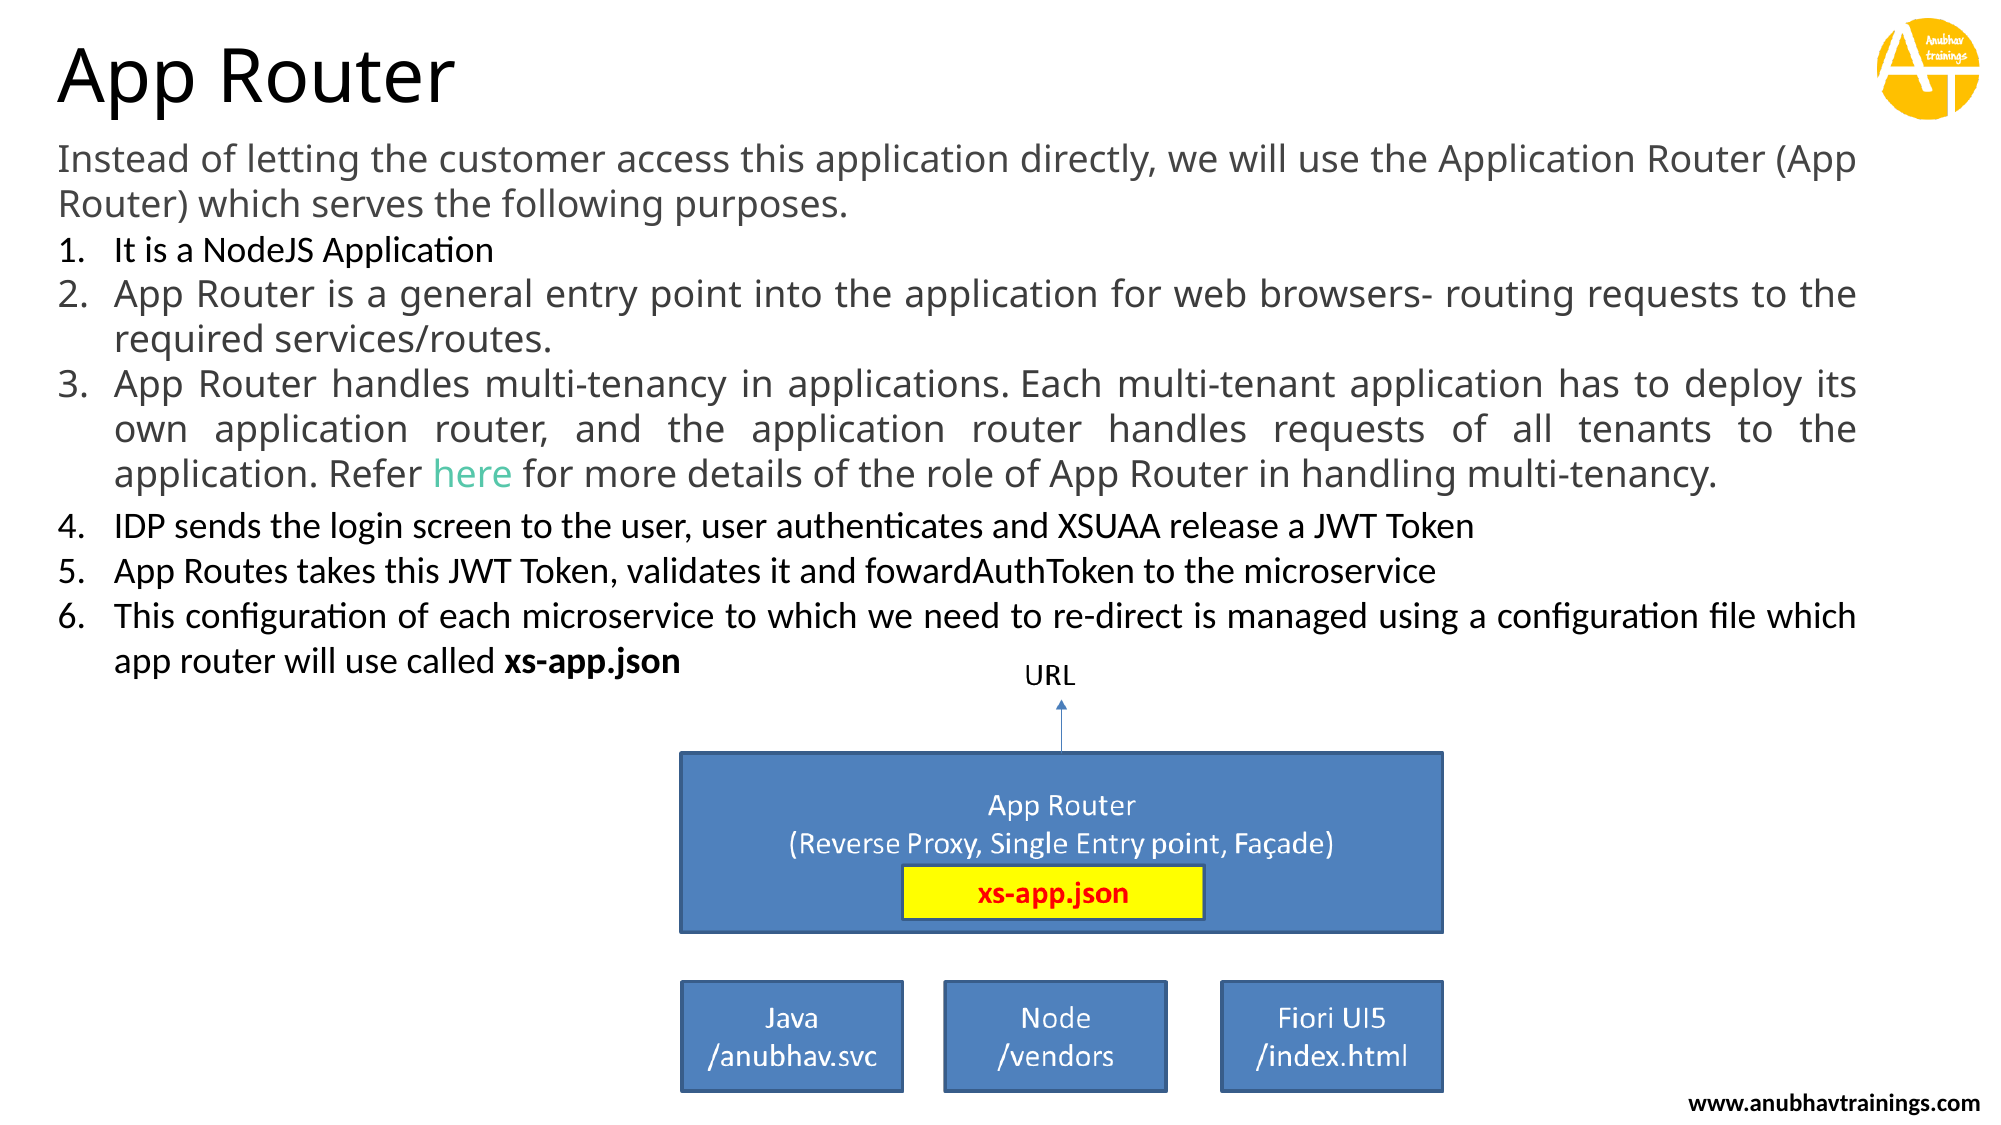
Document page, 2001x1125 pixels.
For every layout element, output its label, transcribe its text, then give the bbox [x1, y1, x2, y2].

picture [679, 644, 1444, 1094]
text_box App Router [42, 30, 1866, 127]
footer www.anubhavtrainings.com [1669, 1089, 2000, 1114]
picture [1866, 11, 1985, 128]
text_box Instead of letting the customer access this application directly, we will use the Application Router (App Router) which serves the following purposes. It is a NodeJS Application App Router is a general entry point into the application for web browsers- routing requests to the required services/routes. App Router handles multi-tenancy in applications. Each multi-tenant application has to deploy its own application router, and the application router handles requests of all tenants to the application. Refer here for more details of the role of App Router in handling multi-tenancy. IDP sends the login screen to the user, user authenticates and XSUAA release a JWT Token App Routes takes this JWT Token, validates it and fowardAuthToken to the microservice This configuration of each microservice to which we need to re-direct is managed using a configuration file which app router will use called xs-app.json [42, 127, 1874, 734]
